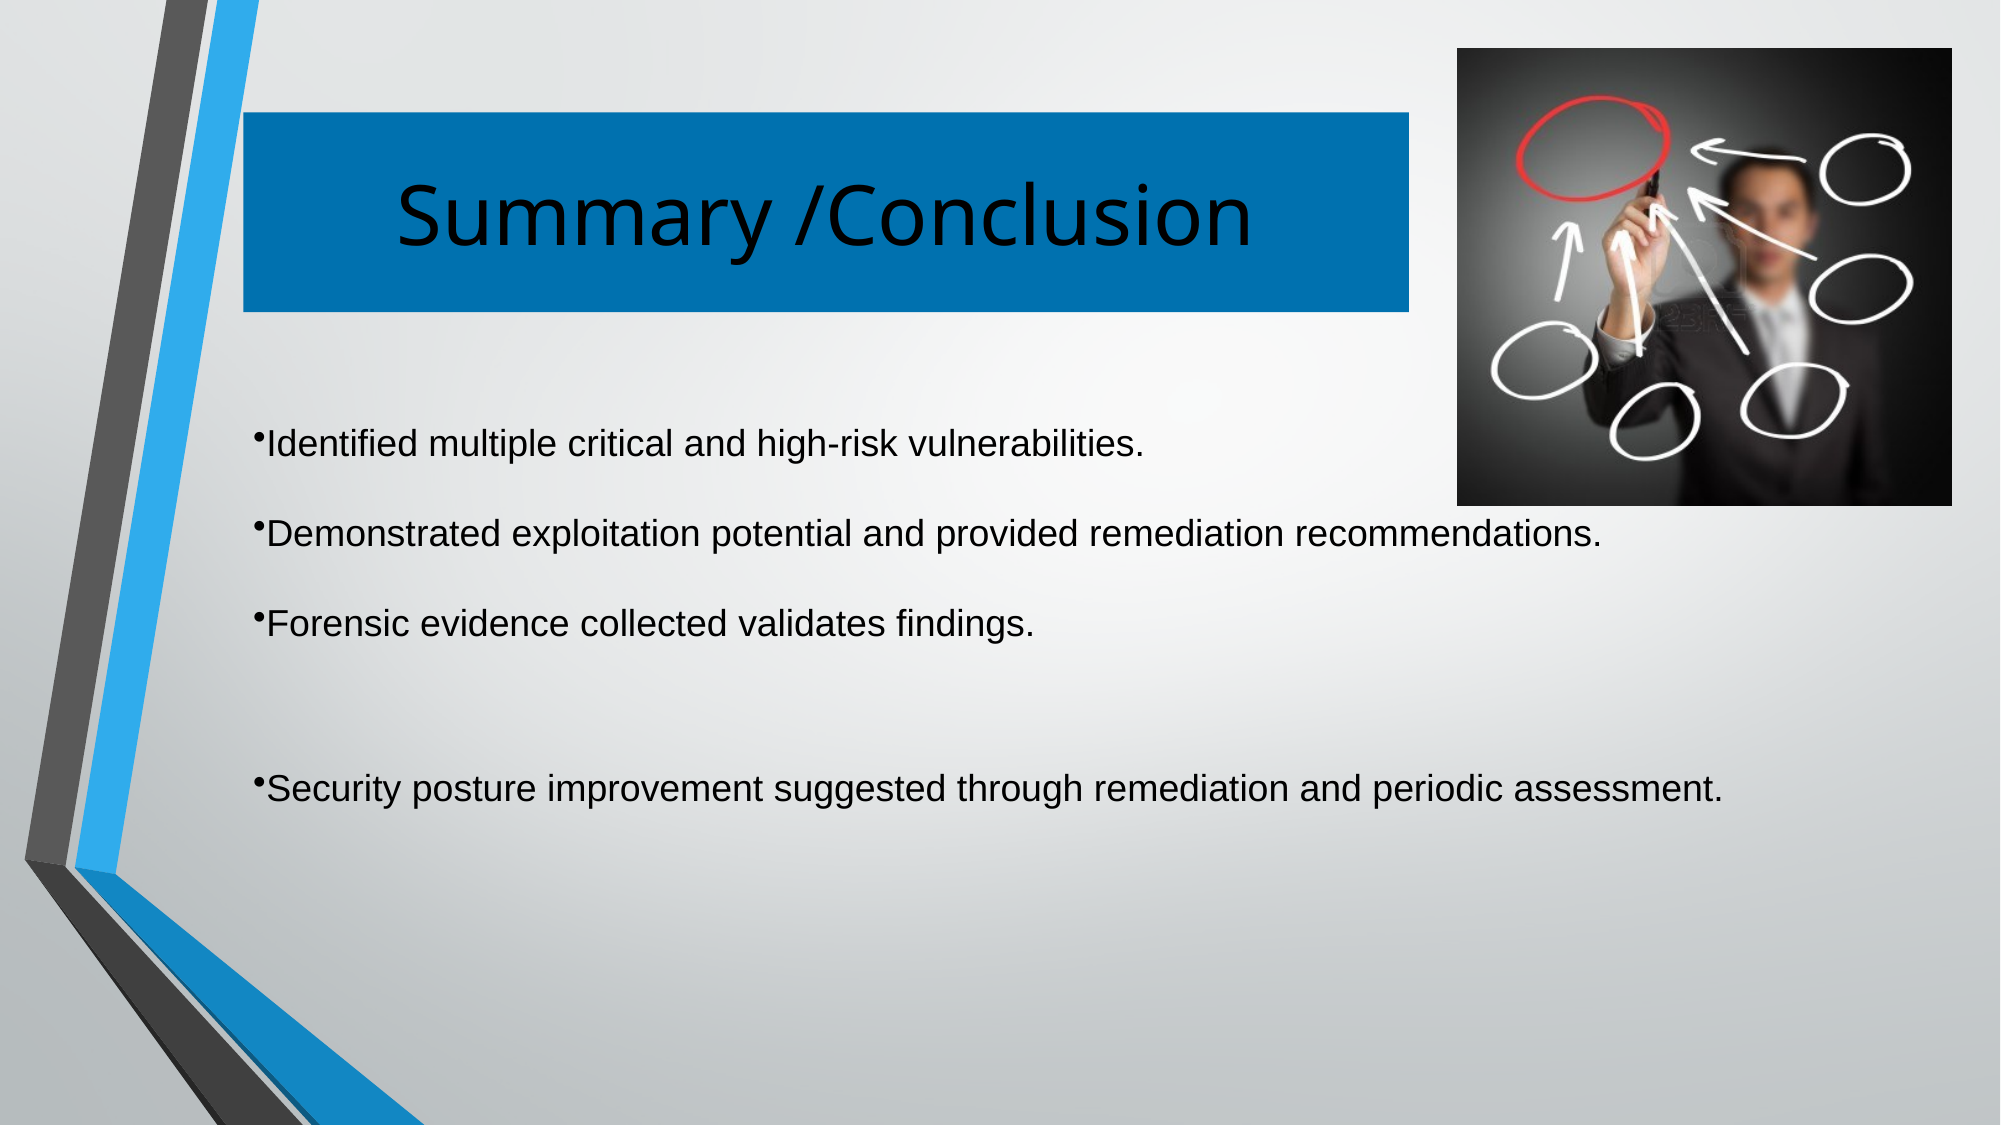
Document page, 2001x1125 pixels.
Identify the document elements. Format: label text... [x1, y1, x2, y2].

list Identified multiple critical and high-risk vulnerabilities. Demonstrated exploitation potential and provided remediation recommendations. Forensic evidence collected validates findings. Security posture improvement suggested through remediation and periodic assessment. [238, 287, 1757, 940]
title Summary /Conclusion [243, 112, 1409, 287]
picture [1457, 48, 1952, 506]
